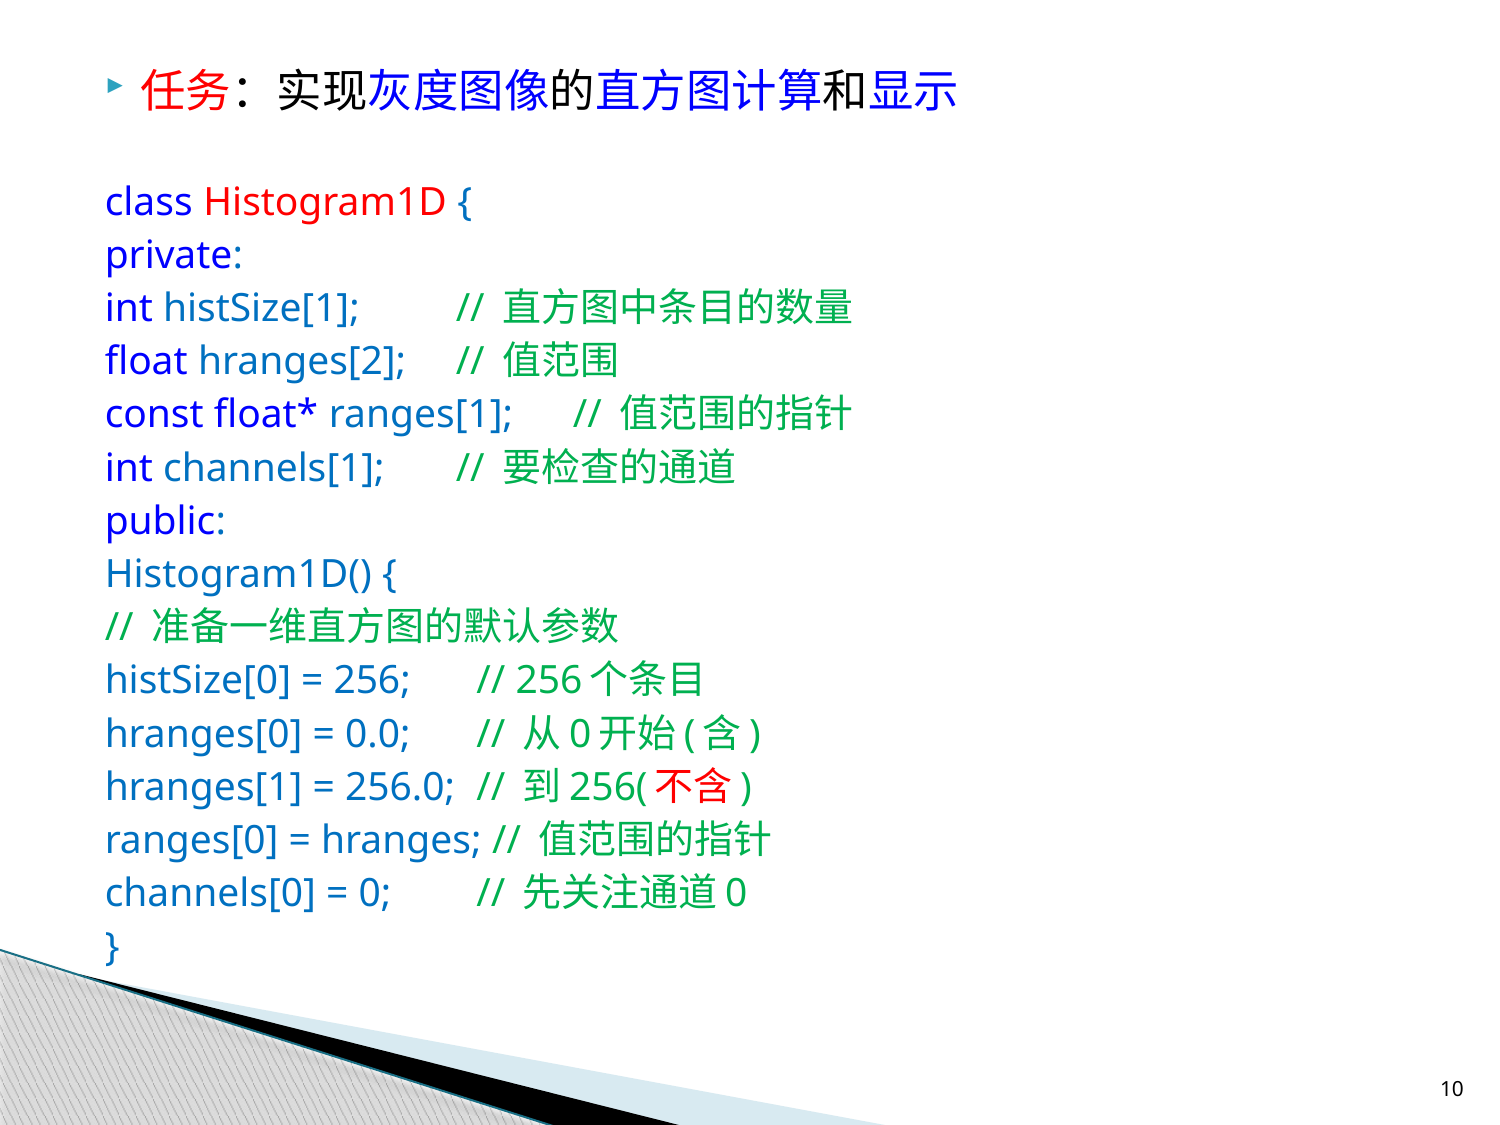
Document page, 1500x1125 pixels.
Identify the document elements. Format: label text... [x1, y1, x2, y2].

list 任务：实现灰度图像的直方图计算和显示 class Histogram1D { private: int histSize[1]; // 直方图中条目的数量 float hranges[2]; // 值范围 const float* ranges[1]; // 值范围的指针 int channels[1]; // 要检查的通道 public: Histogram1D() { // 准备一维直方图的默认参数 histSize[0] = 256; // 256个条目 hranges[0] = 0.0; // 从0开始(含) hranges[1] = 256.0; // 到256(不含) ranges[0] = hranges; // 值范围的指针 channels[0] = 0; // 先关注通道0 } [75, 54, 1425, 986]
slide_number 10 [1418, 1051, 1479, 1112]
